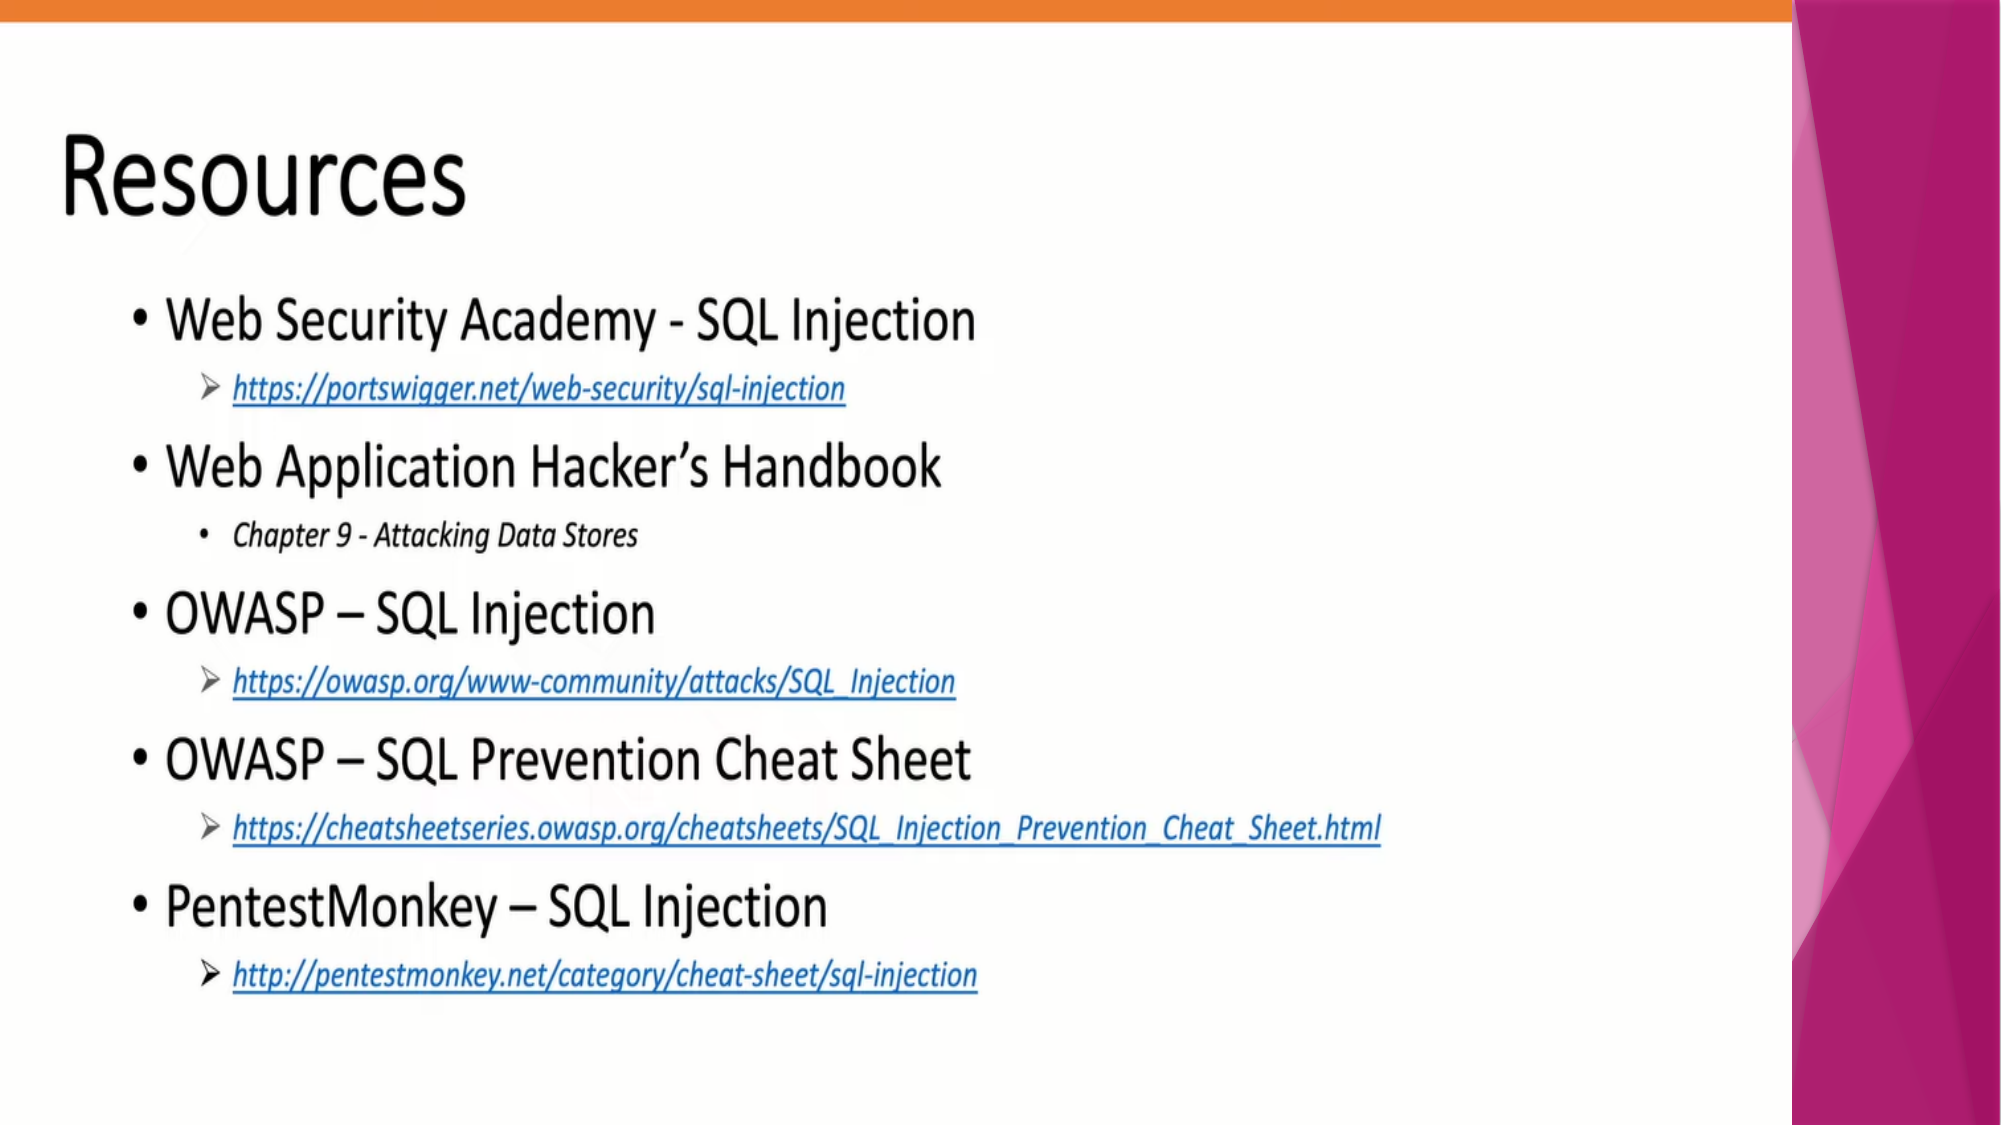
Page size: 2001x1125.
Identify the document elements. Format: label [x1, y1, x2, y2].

list [0, 0, 1792, 1125]
